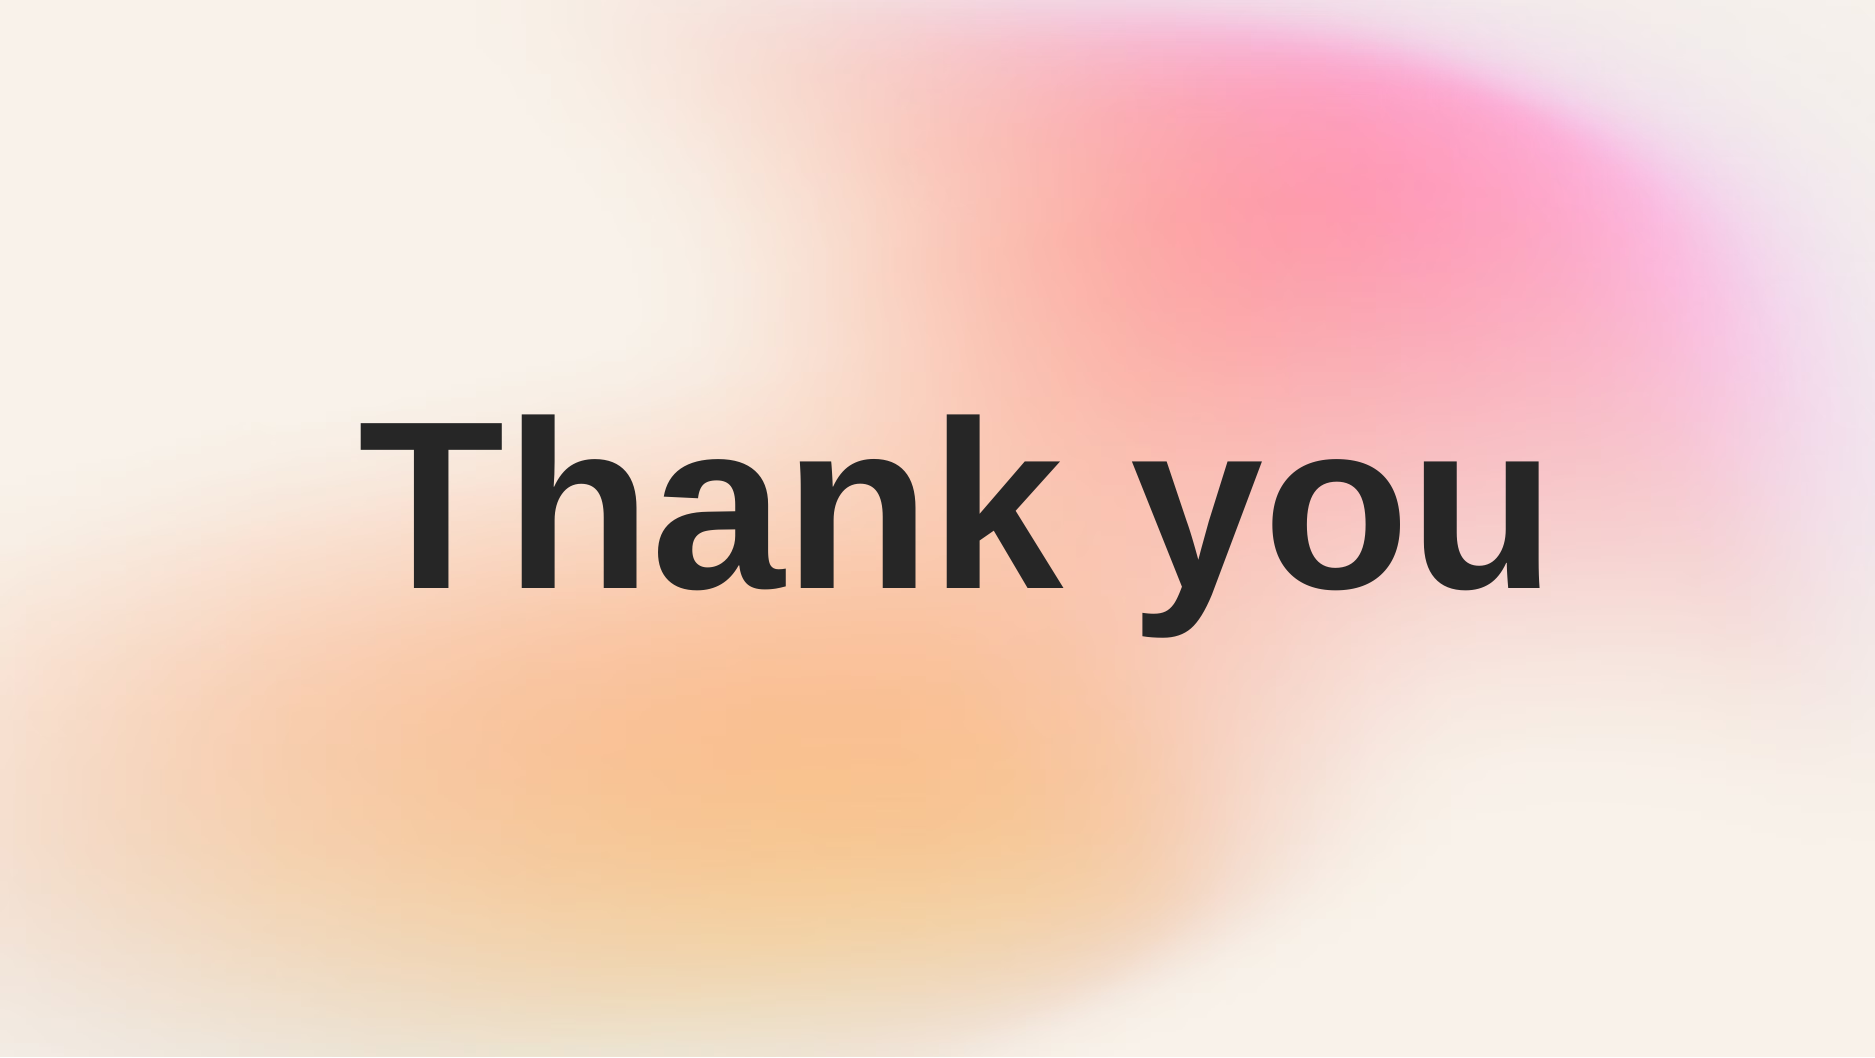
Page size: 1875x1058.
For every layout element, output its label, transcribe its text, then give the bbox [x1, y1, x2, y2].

text_box Thank you [343, 341, 1572, 644]
picture [0, 0, 1875, 1057]
